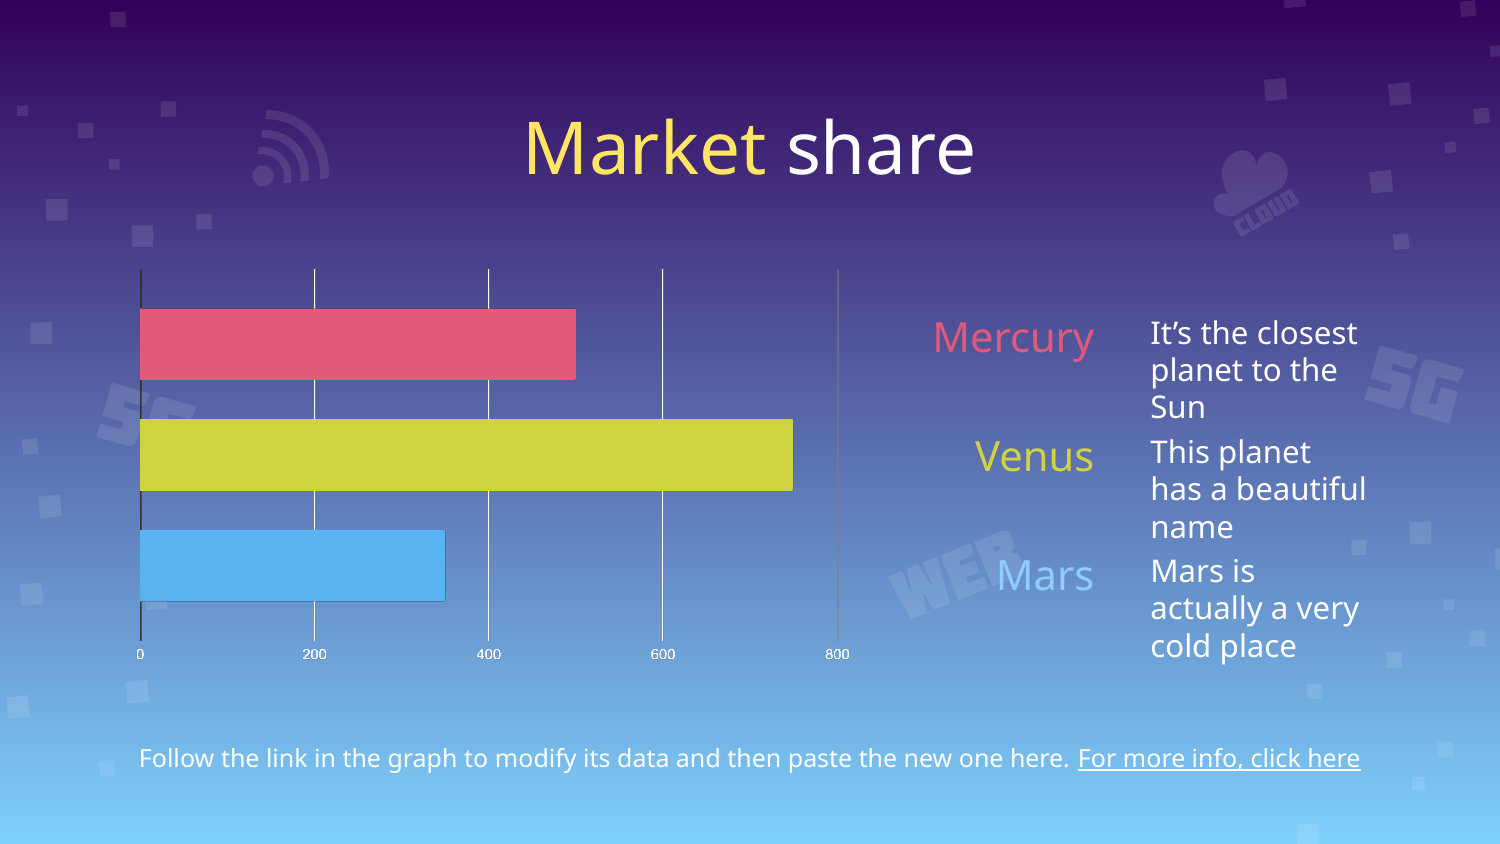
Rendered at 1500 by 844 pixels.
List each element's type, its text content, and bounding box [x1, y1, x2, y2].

title Mercury [884, 297, 1110, 373]
title Market share [118, 71, 1382, 219]
subtitle This planet has a beautiful name [1135, 417, 1383, 493]
picture [118, 246, 859, 684]
subtitle It’s the closest planet to the Sun [1135, 297, 1383, 373]
text_box Follow the link in the graph to modify its data and then paste the new one here. For more info, click here [117, 744, 1383, 775]
title Mars [884, 535, 1110, 611]
title Venus [884, 417, 1110, 493]
subtitle Mars is actually a very cold place [1135, 535, 1383, 611]
